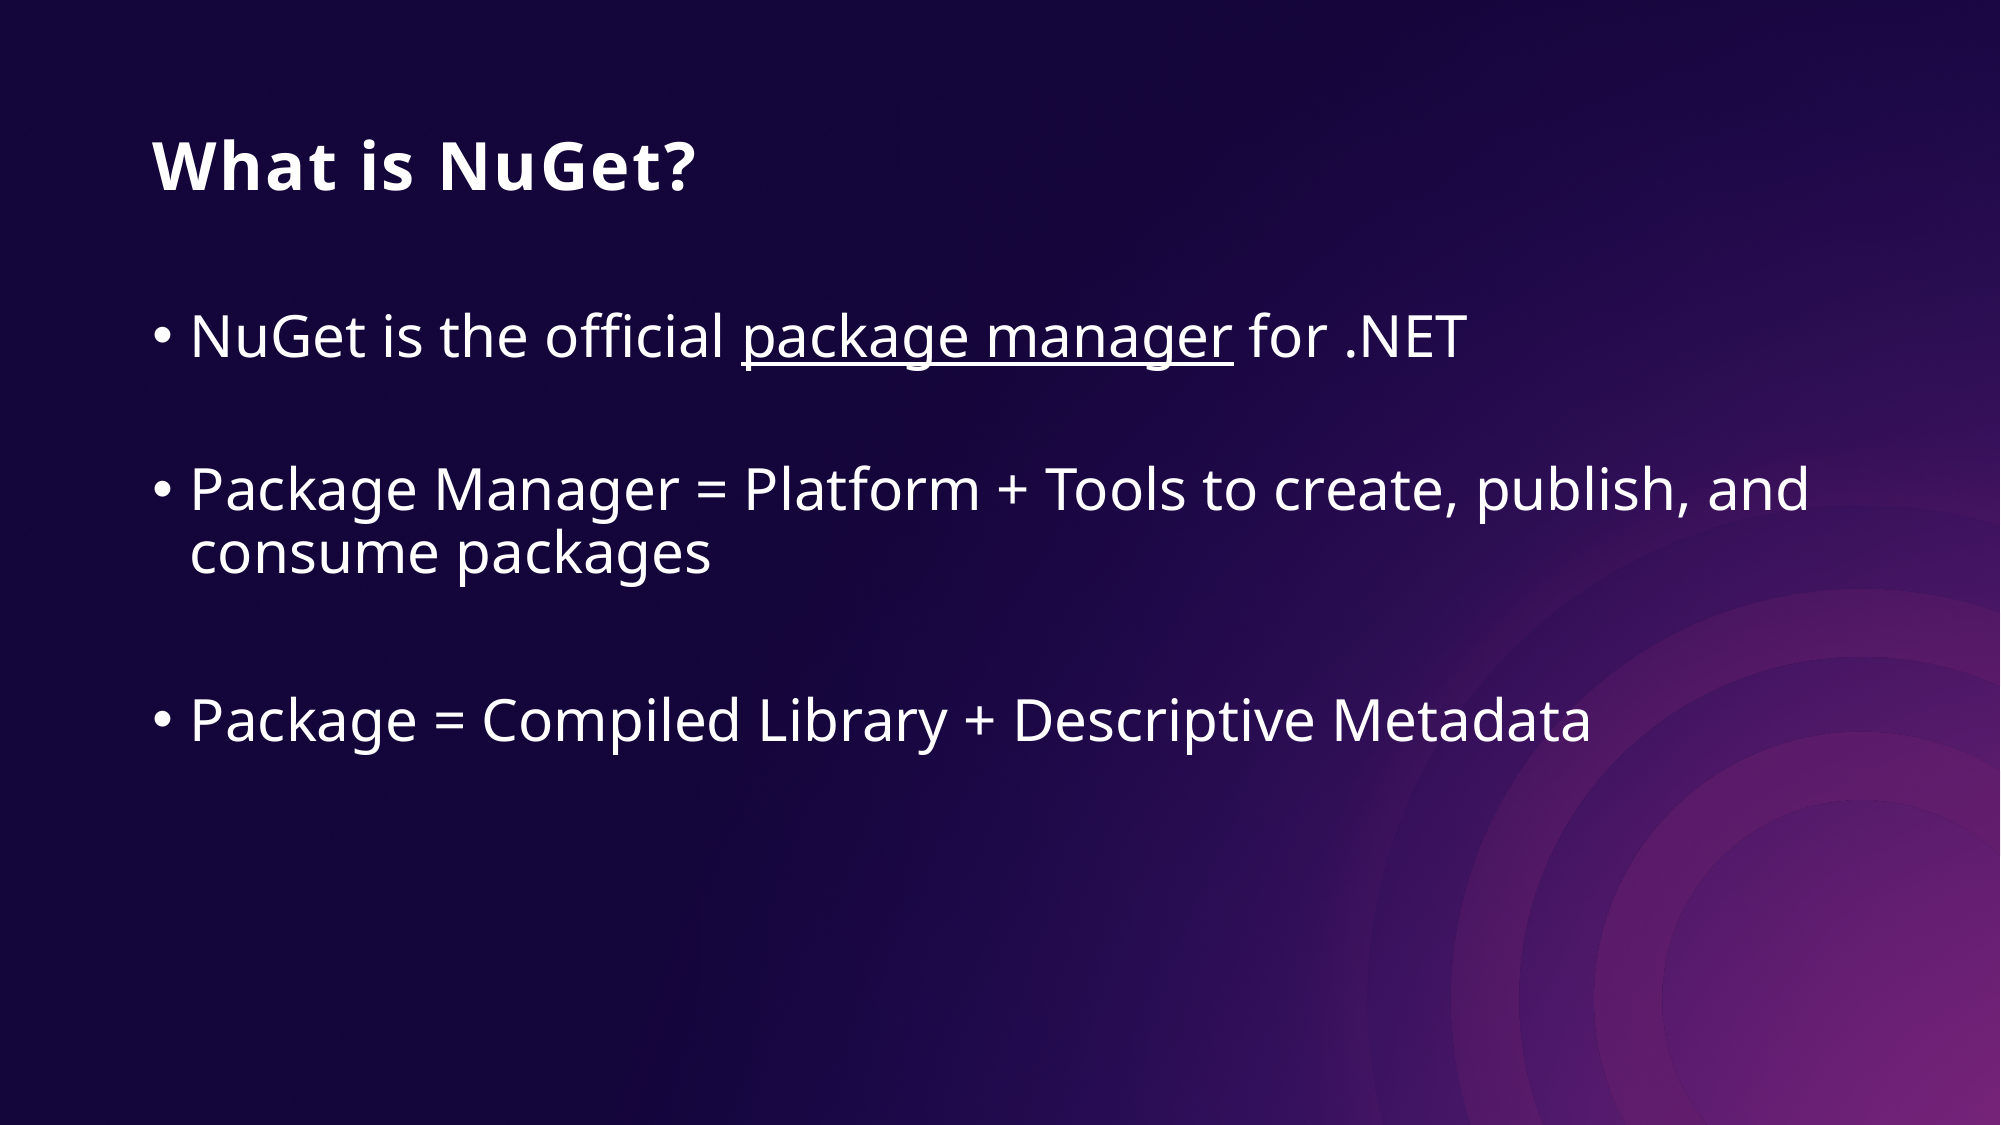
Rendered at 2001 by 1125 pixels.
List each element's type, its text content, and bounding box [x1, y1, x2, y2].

title What is NuGet? [137, 59, 1863, 278]
picture [0, 0, 2001, 1125]
list NuGet is the official package manager for .NET Package Manager = Platform + Tools to create, publish, and consume packages Package = Compiled Library + Descriptive Metadata [137, 299, 1863, 1014]
